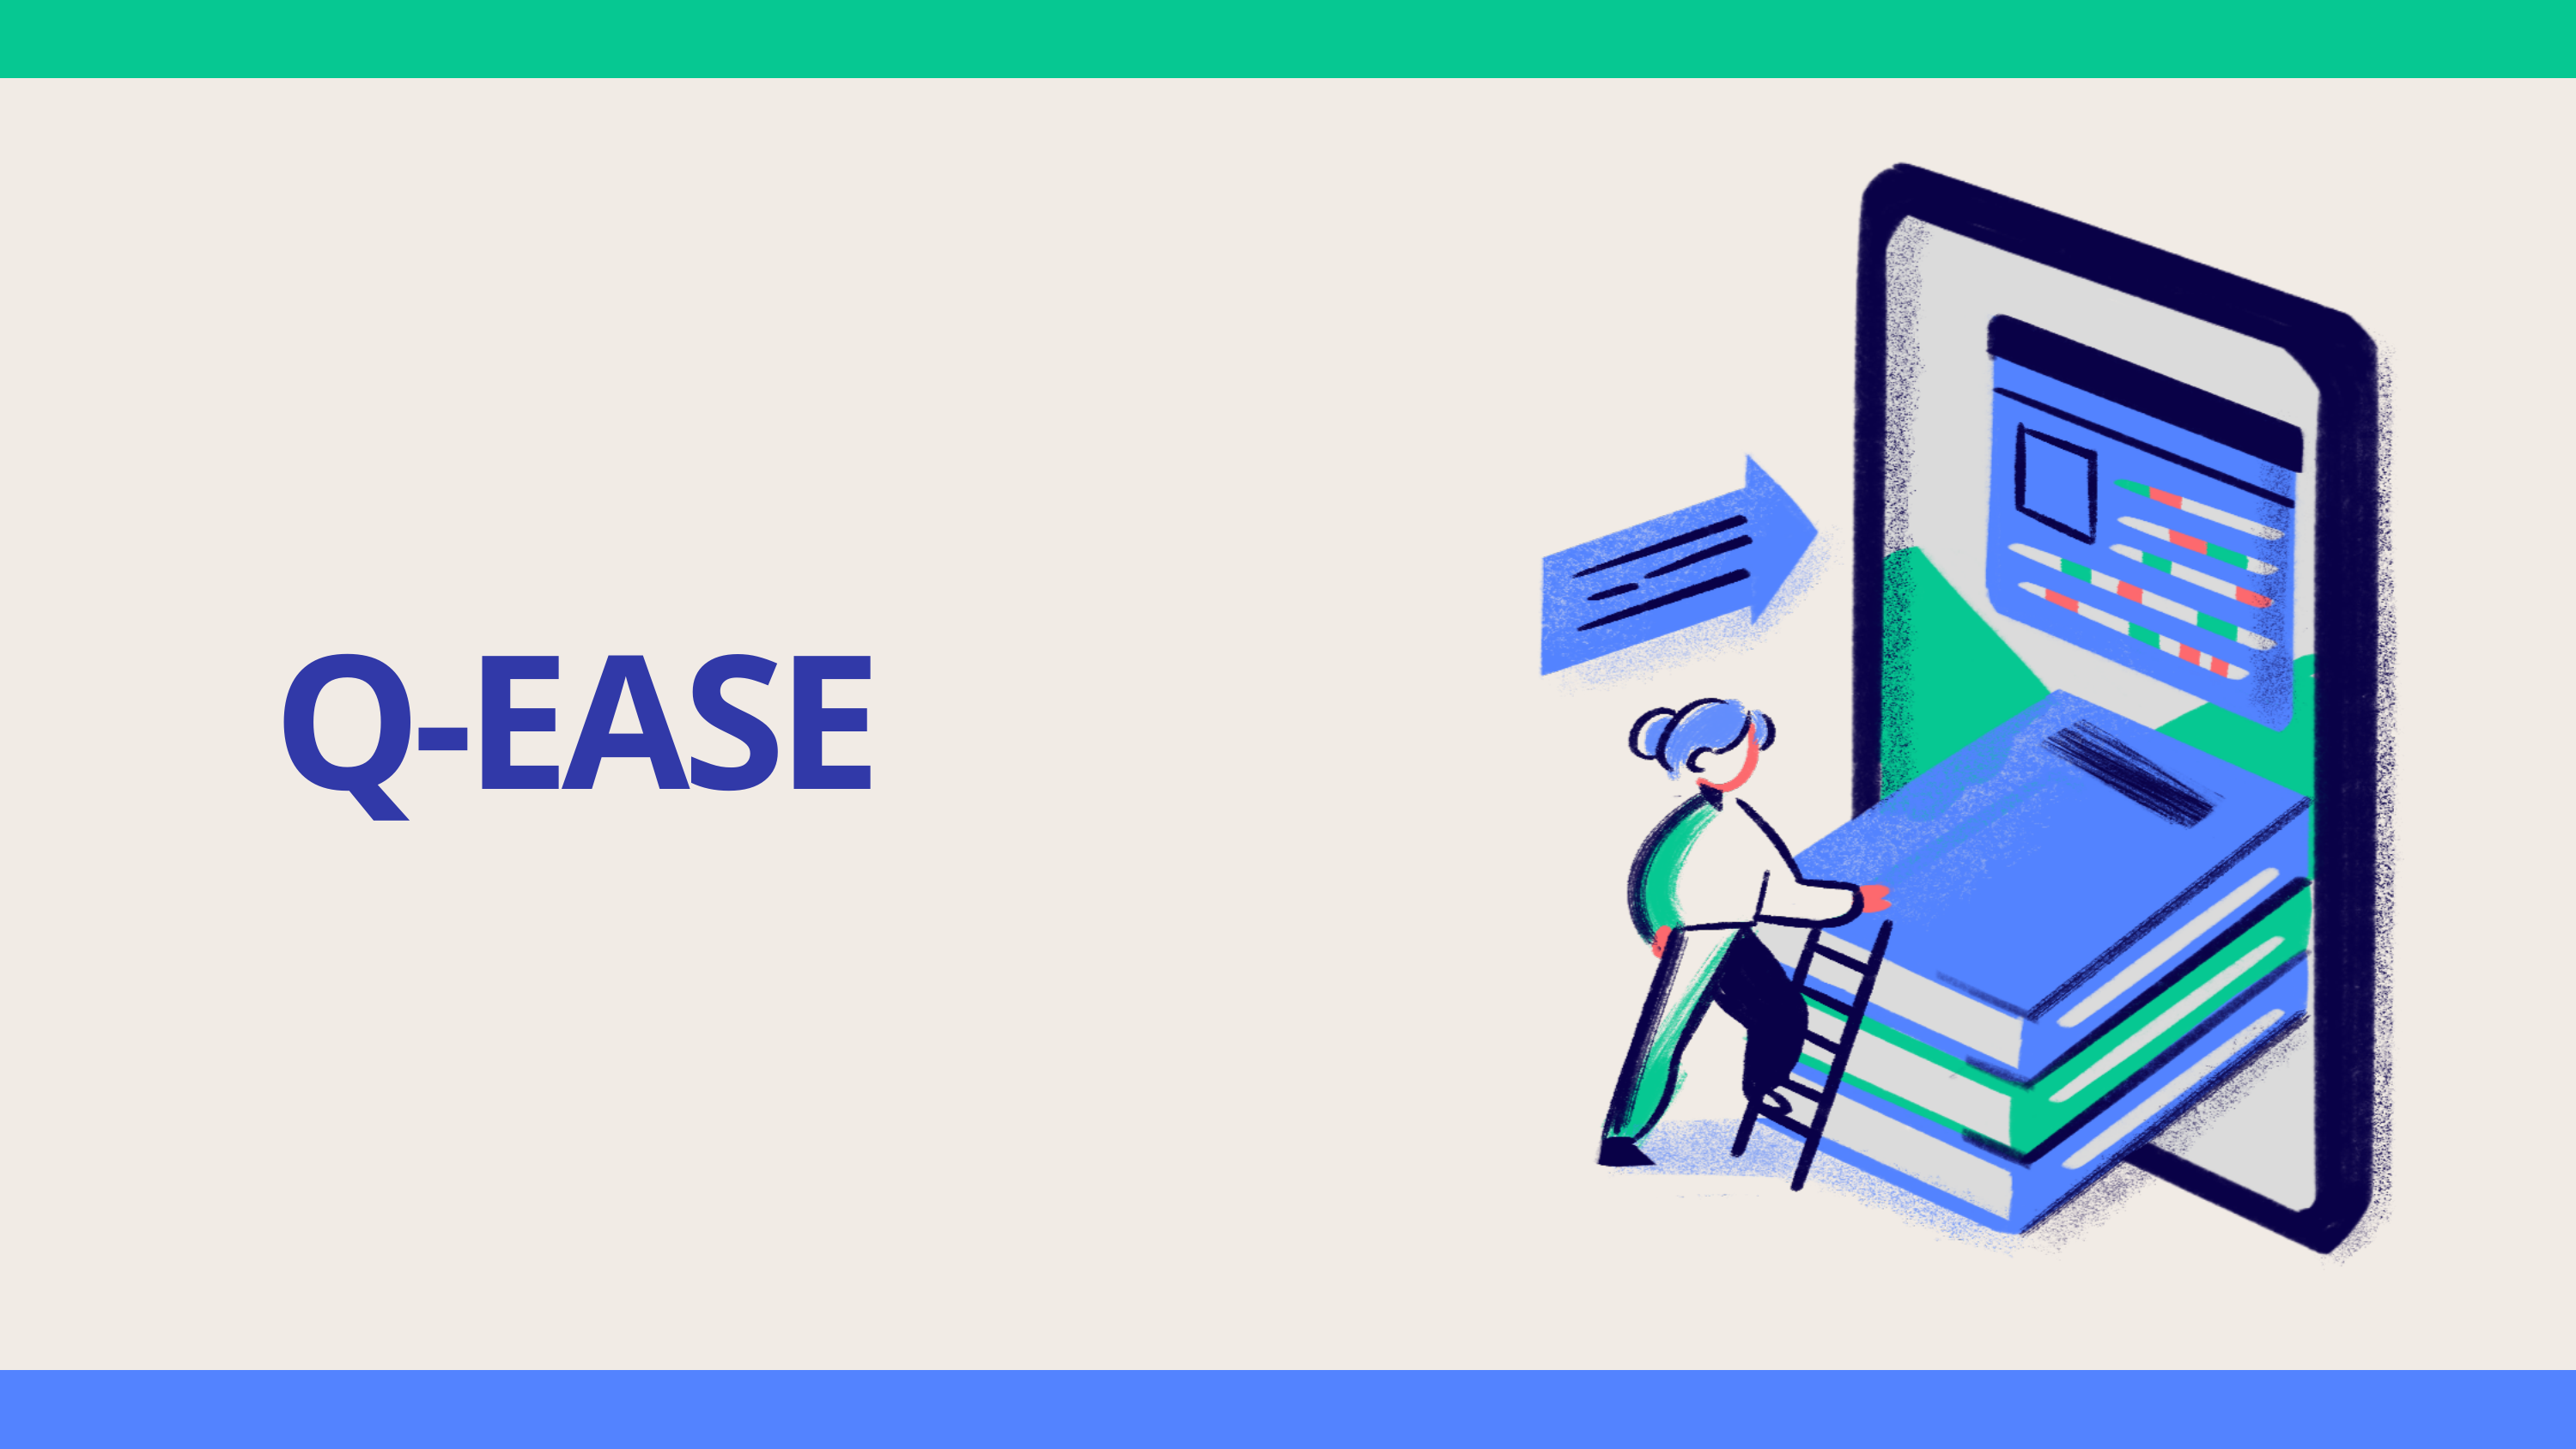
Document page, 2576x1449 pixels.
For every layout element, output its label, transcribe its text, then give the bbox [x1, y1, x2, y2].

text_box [0, 0, 2576, 79]
text_box Q-EASE [273, 640, 1015, 827]
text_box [0, 1369, 2576, 1449]
text_box [1527, 150, 2404, 1299]
